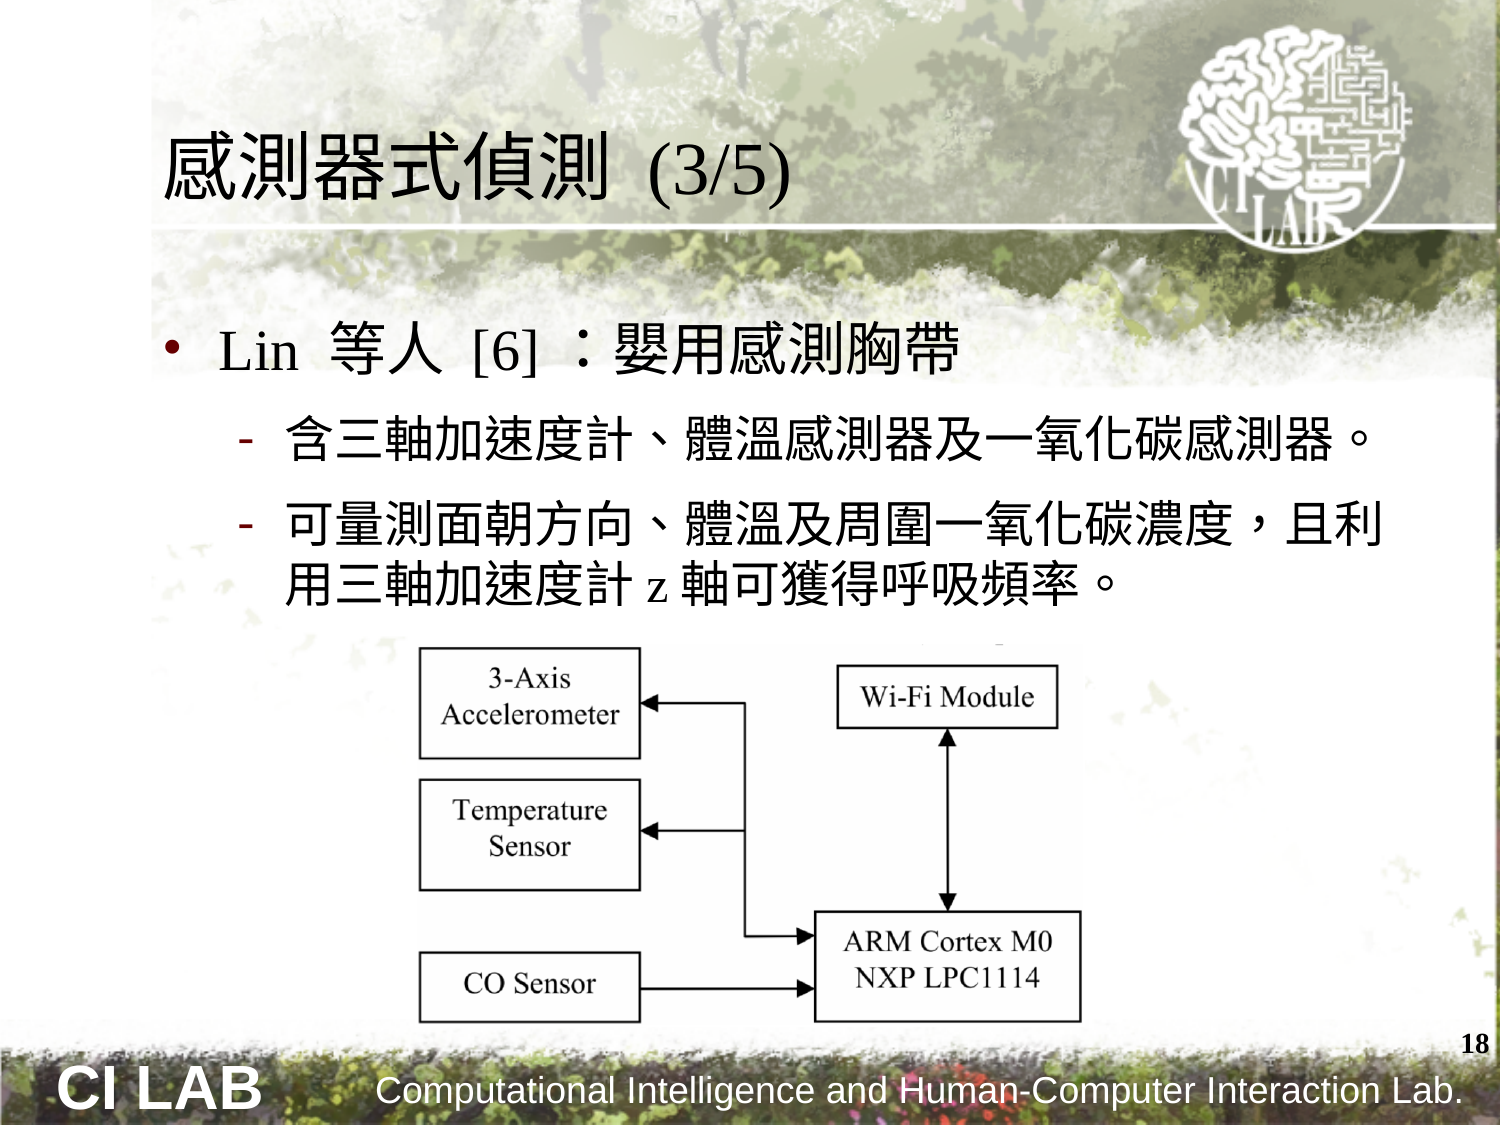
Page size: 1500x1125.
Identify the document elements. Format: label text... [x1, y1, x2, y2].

text_box Lin 等人 [6]：嬰用感測胸帶 含三軸加速度計、體溫感測器及一氧化碳感測器。 可量測面朝方向、體溫及周圍一氧化碳濃度，且利用三軸加速度計z軸可獲得呼吸頻率。 [147, 304, 1410, 961]
picture [0, 0, 1500, 1125]
slide_number 18 [1426, 985, 1500, 1067]
title 感測器式偵測 (3/5) [147, 31, 1448, 219]
